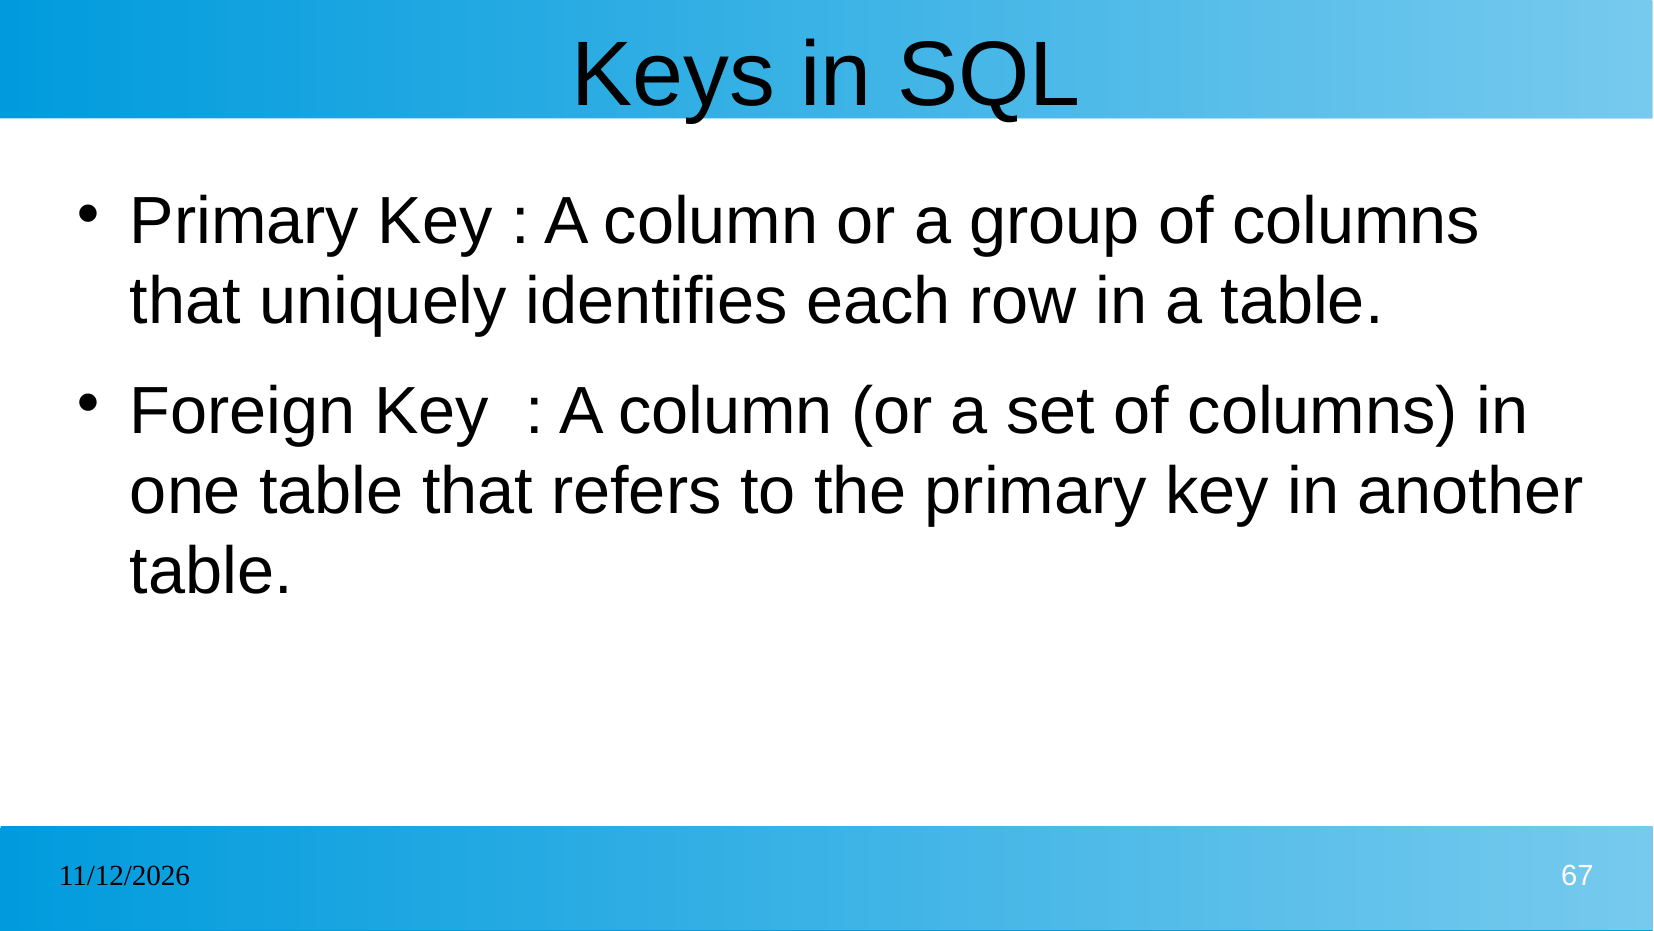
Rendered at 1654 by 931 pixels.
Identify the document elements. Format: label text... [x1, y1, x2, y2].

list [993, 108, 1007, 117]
slide_number 67 [1210, 856, 1594, 915]
slide_number 174 [696, 108, 708, 117]
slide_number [59, 856, 443, 915]
title Keys in SQL [59, 29, 1594, 108]
list Primary Key : A column or a group of columns that uniquely identifies each row in a table. Foreign Key : A column (or a set of columns) in one table that refers to the primary key in another table. [59, 177, 1594, 767]
